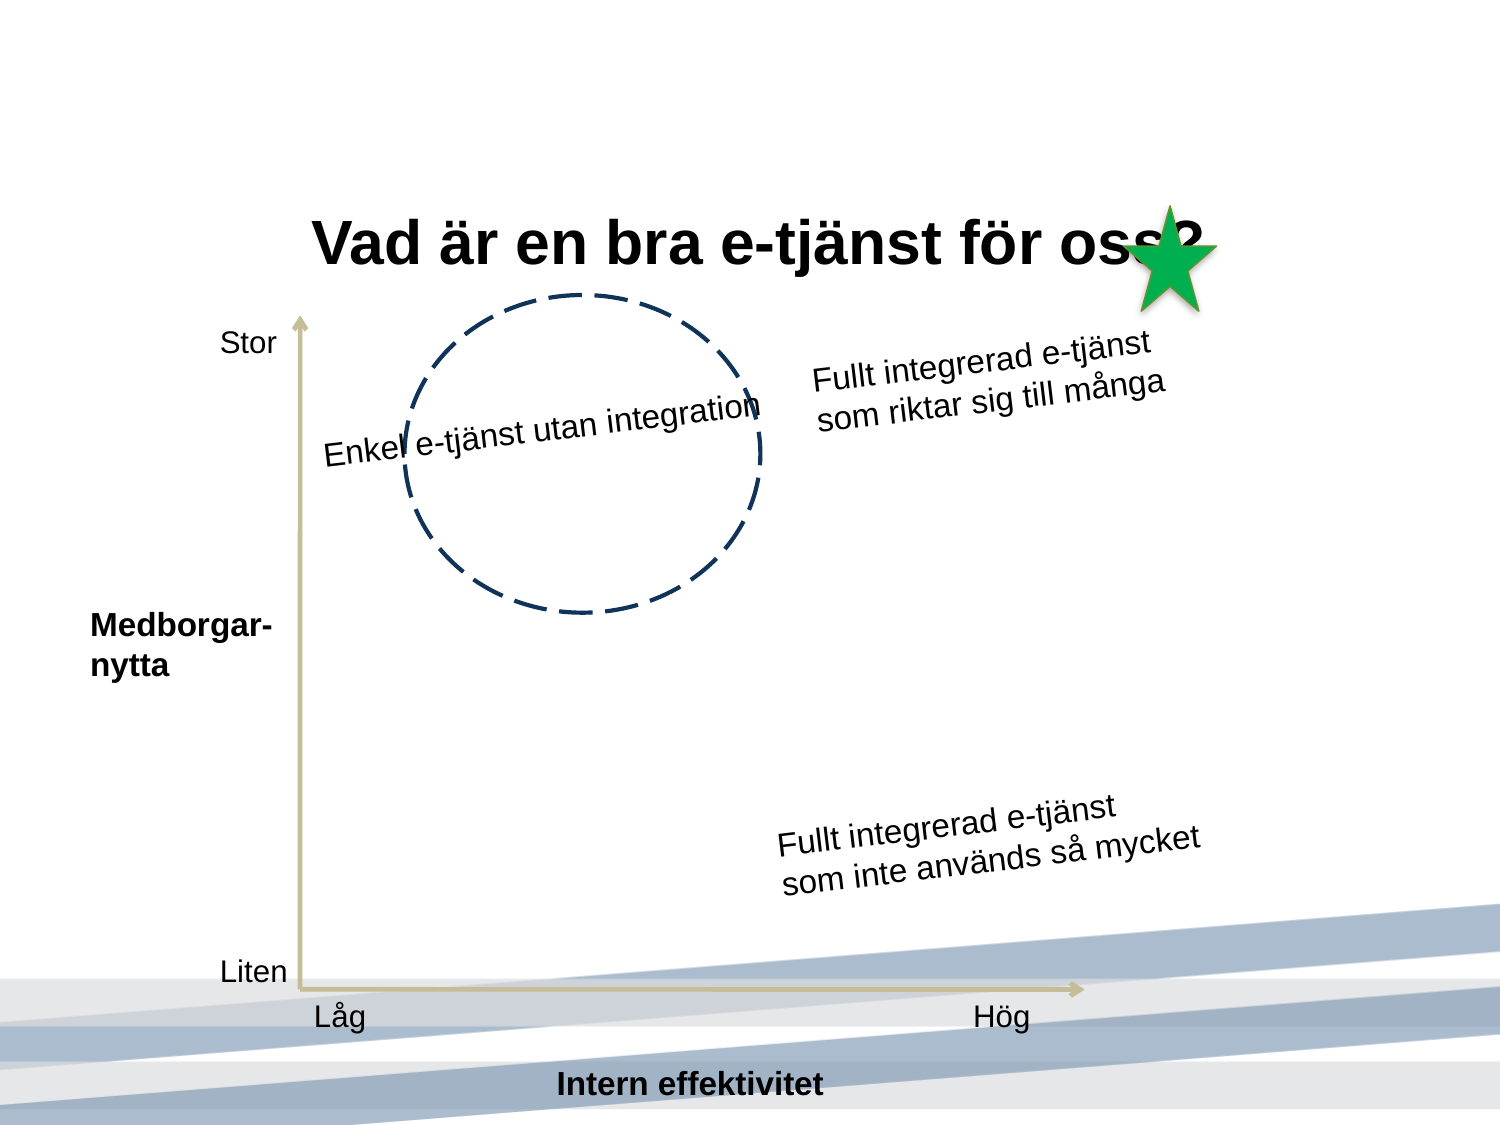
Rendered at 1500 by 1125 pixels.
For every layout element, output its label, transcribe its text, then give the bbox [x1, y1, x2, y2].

text_box Medborgar- nytta [76, 660, 287, 690]
text_box Medborgar- nytta [76, 596, 287, 651]
text_box Hög [959, 999, 1045, 1041]
text_box Liten [206, 944, 303, 996]
text_box [1122, 205, 1218, 312]
text_box Fullt integrerad e-tjänst som riktar sig till många [795, 309, 1182, 448]
text_box Låg [300, 997, 381, 1041]
text_box Fullt integrerad e-tjänst som inte används så mycket [760, 765, 1217, 912]
picture [0, 810, 1500, 1125]
text_box [409, 292, 740, 416]
title Vad är en bra e-tjänst för oss? [311, 136, 1424, 277]
text_box Intern effektivitet [542, 1055, 838, 1109]
text_box Stor [206, 315, 292, 367]
text_box Enkel e-tjänst utan integration [306, 373, 778, 483]
text_box [403, 429, 763, 615]
